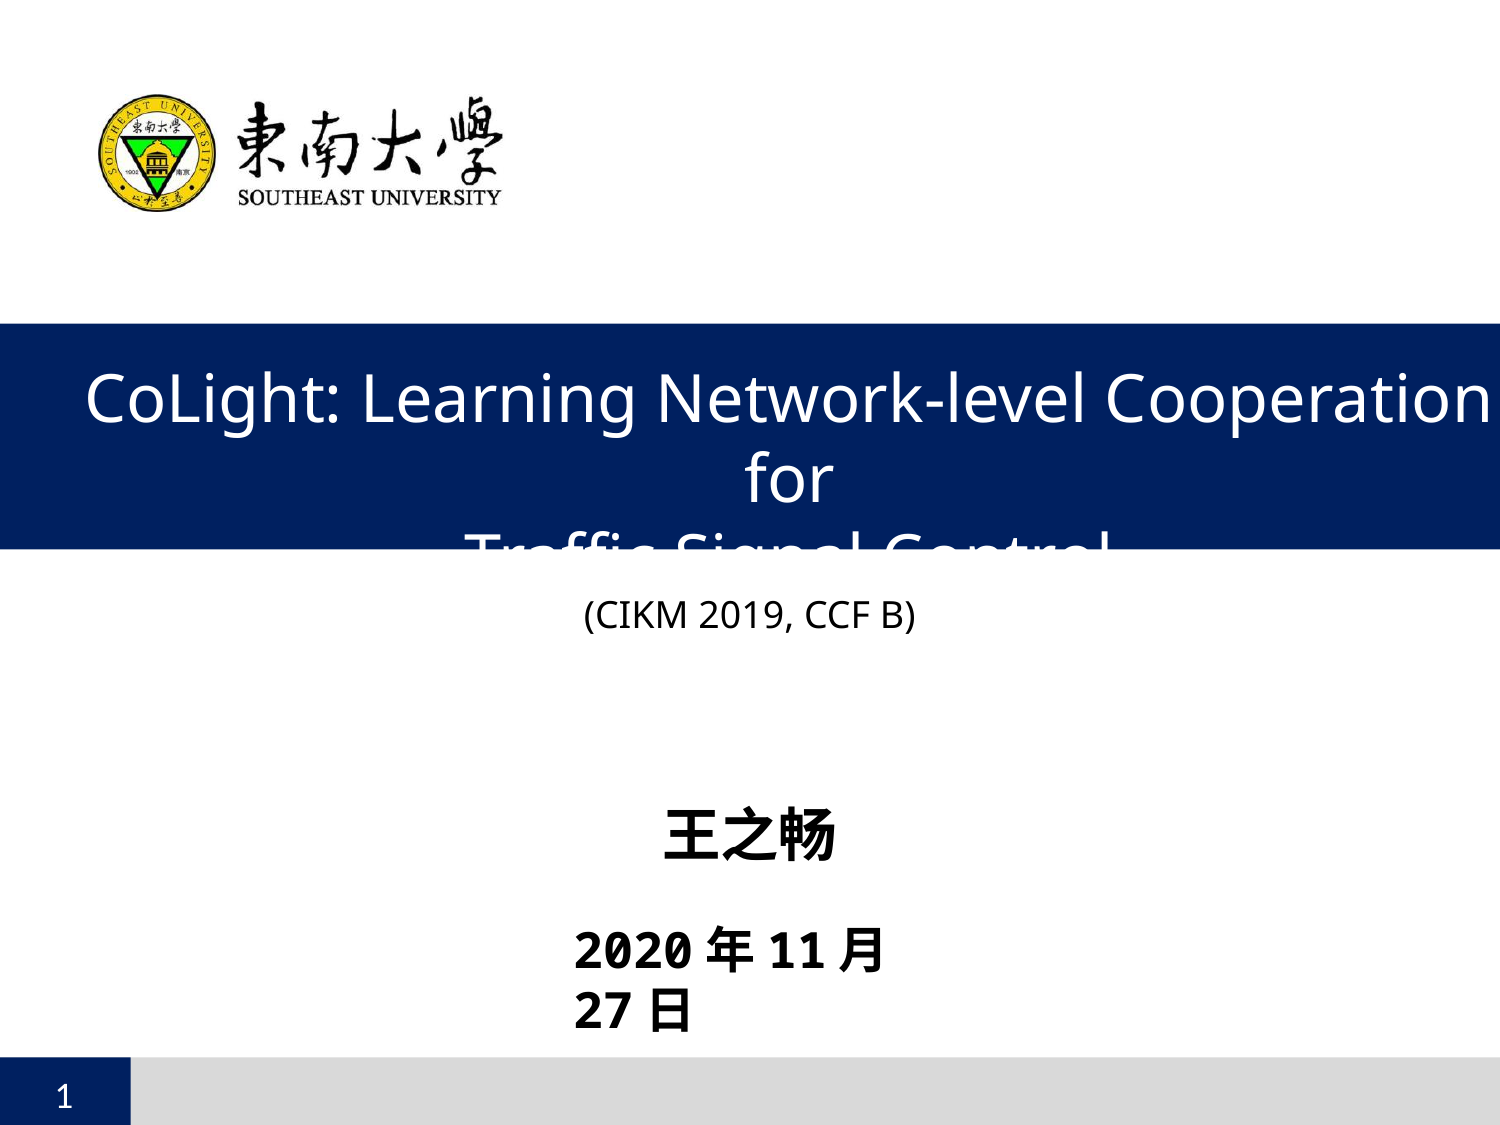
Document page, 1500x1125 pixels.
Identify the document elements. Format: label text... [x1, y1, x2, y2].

text_box 2020年11月27日 [558, 911, 942, 1046]
text_box 王之畅 [647, 790, 853, 876]
text_box 1 [39, 1063, 96, 1124]
picture [98, 94, 513, 212]
text_box [0, 323, 1500, 550]
text_box (CIKM 2019, CCF B) [0, 584, 1500, 644]
text_box CoLight: Learning Network-level Cooperation for Traffic Signal Control [39, 348, 1500, 584]
